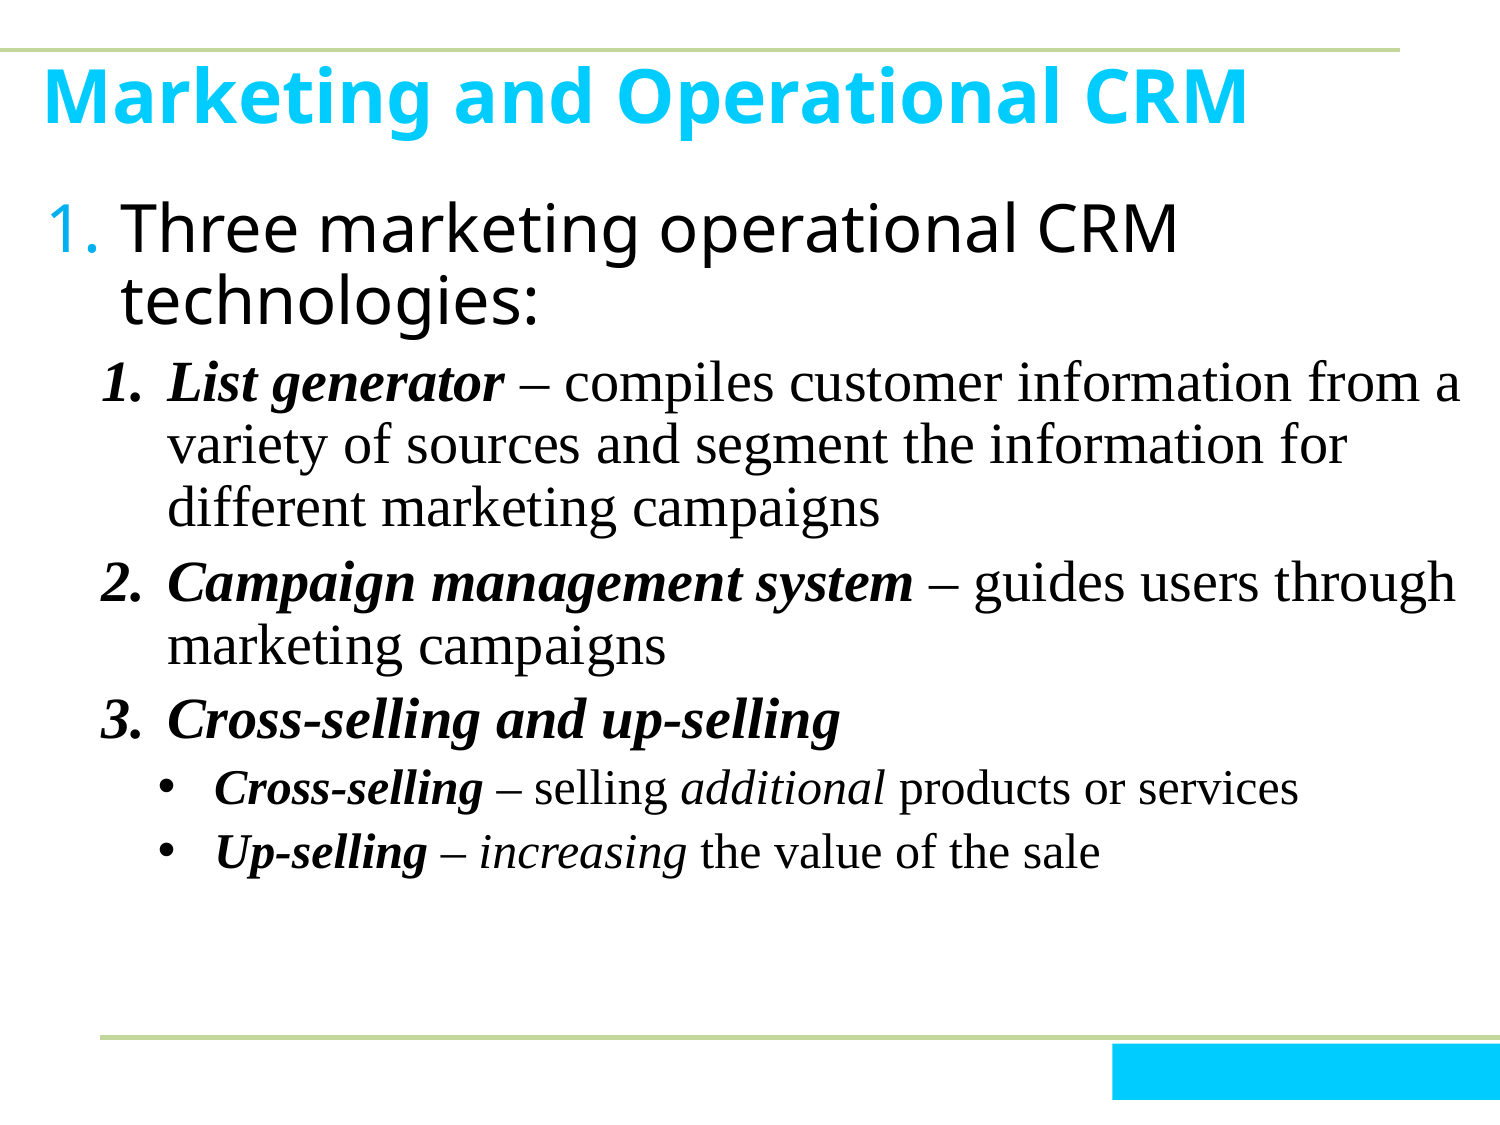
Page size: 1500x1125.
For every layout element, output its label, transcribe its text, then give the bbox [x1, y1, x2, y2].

list Three marketing operational CRM technologies: List generator – compiles customer information from a variety of sources and segment the information for different marketing campaigns Campaign management system – guides users through marketing campaigns Cross-selling and up-selling Cross-selling – selling additional products or services Up-selling – increasing the value of the sale [30, 187, 1488, 1113]
title Marketing and Operational CRM [26, 0, 1500, 188]
